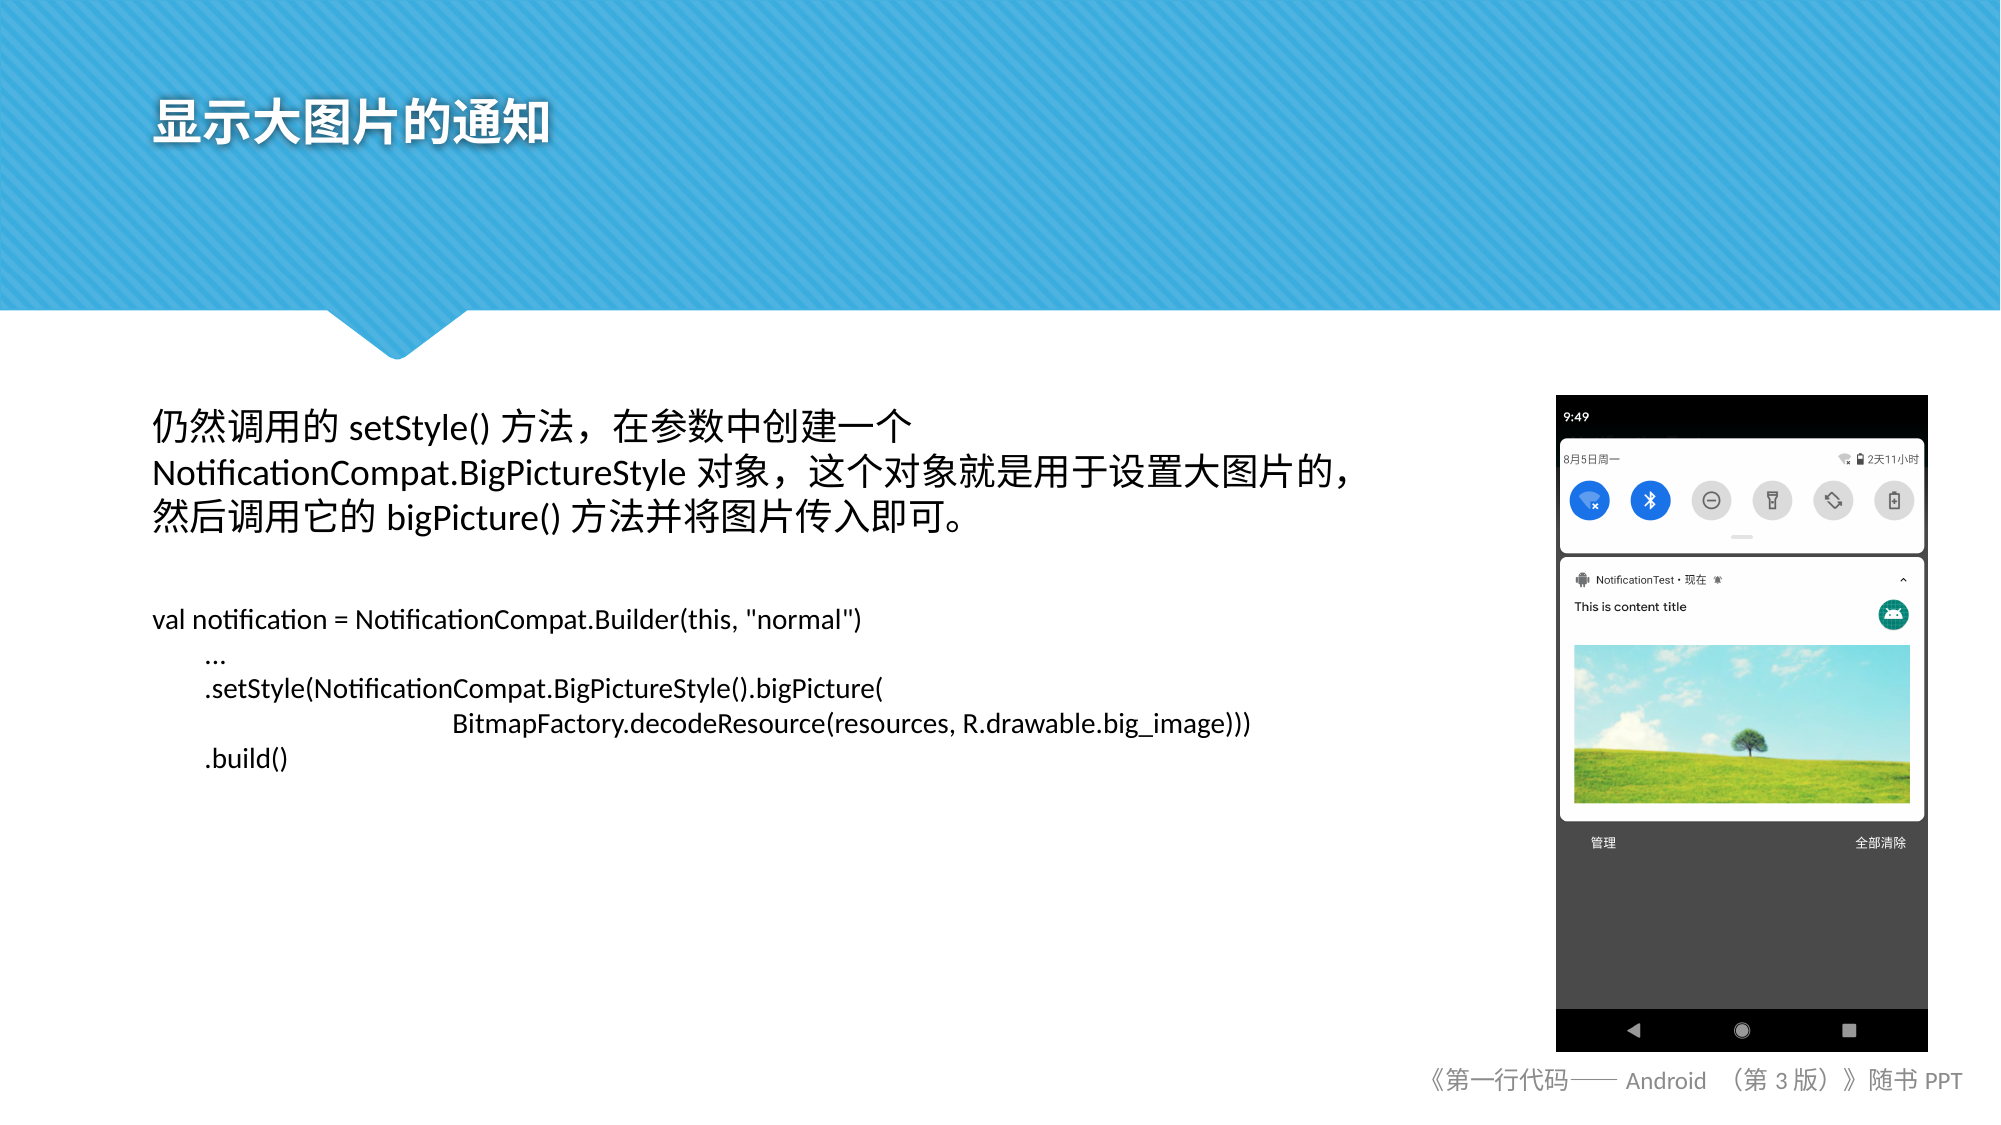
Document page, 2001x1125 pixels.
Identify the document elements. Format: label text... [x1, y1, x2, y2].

title 显示大图片的通知 [137, 73, 1863, 158]
text_box 仍然调用的setStyle()方法，在参数中创建一个NotificationCompat.BigPictureStyle对象，这个对象就是用于设置大图片的，然后调用它的bigPicture()方法并将图片传入即可。 [137, 395, 1413, 546]
text_box val notification = NotificationCompat.Builder(this, "normal") ... .setStyle(NotificationCompat.BigPictureStyle().bigPicture( BitmapFactory.decodeResource(resources, R.drawable.big_image))) .build() [137, 592, 1514, 783]
picture [1556, 395, 1928, 1052]
